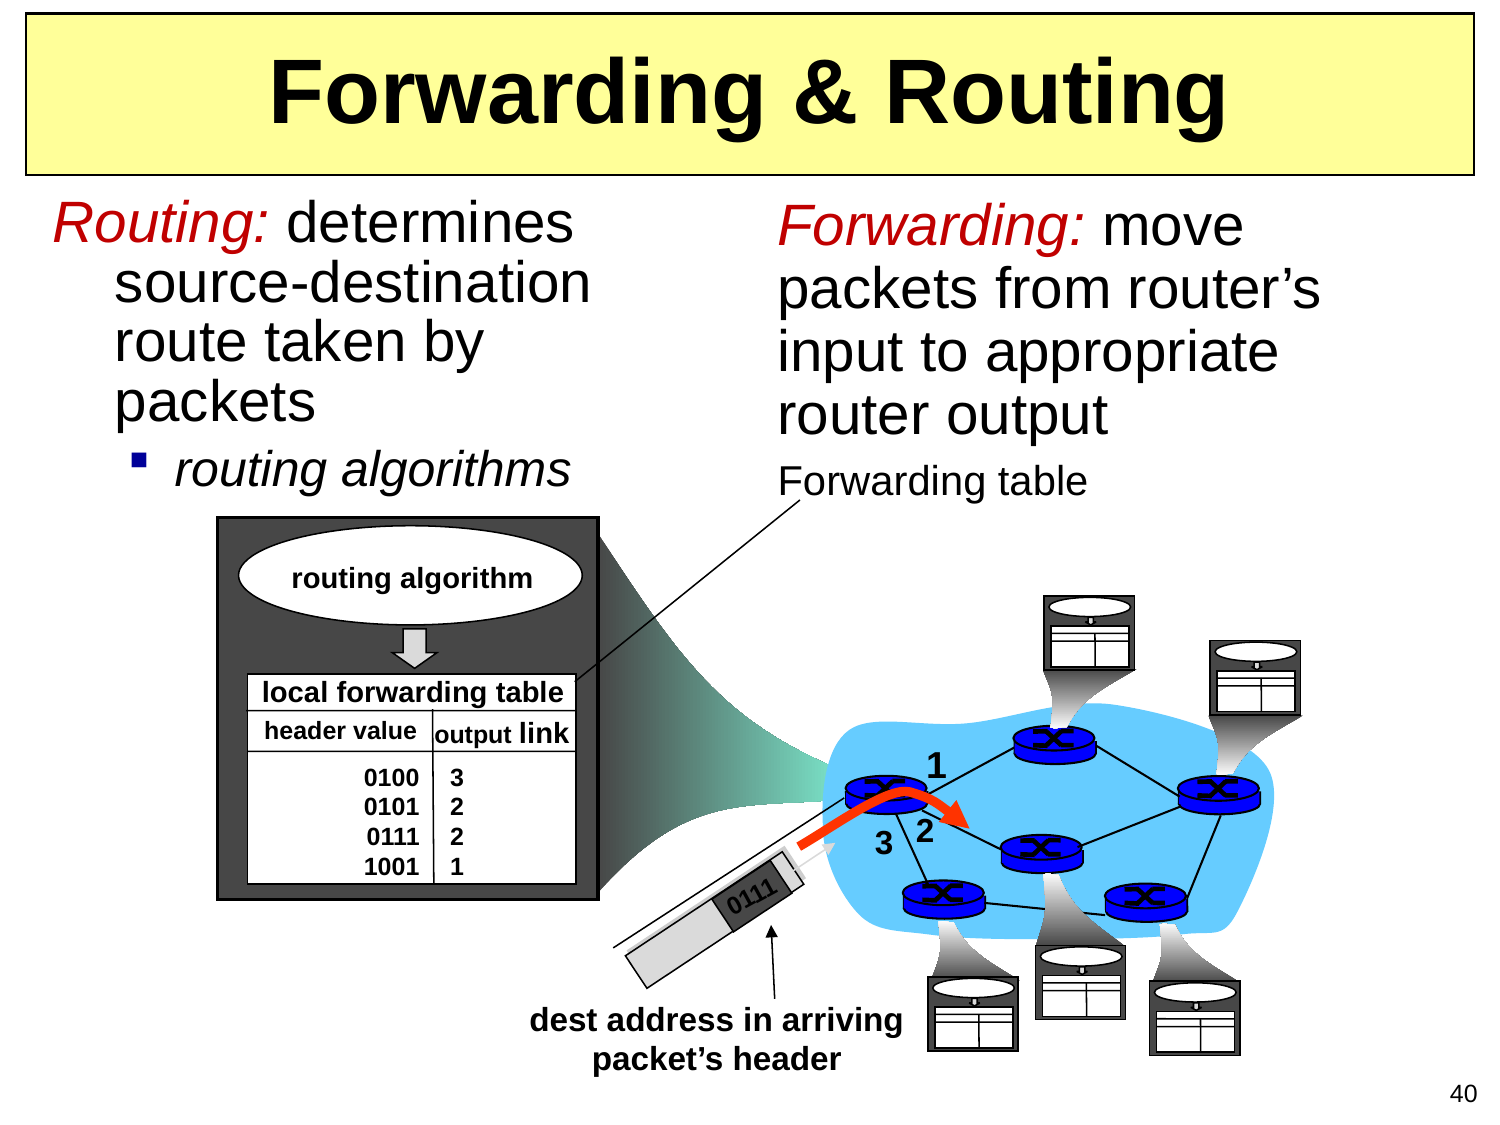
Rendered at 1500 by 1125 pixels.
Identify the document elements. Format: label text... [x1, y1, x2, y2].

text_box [574, 499, 801, 682]
list Routing: determines source-destination route taken by packets routing algorithms [37, 187, 701, 538]
title Forwarding & Routing [25, 12, 1475, 176]
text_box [217, 516, 569, 901]
text_box Forwarding: move packets from router’s input to appropriate router output Forwarding table [762, 187, 1450, 525]
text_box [524, 595, 1304, 1087]
